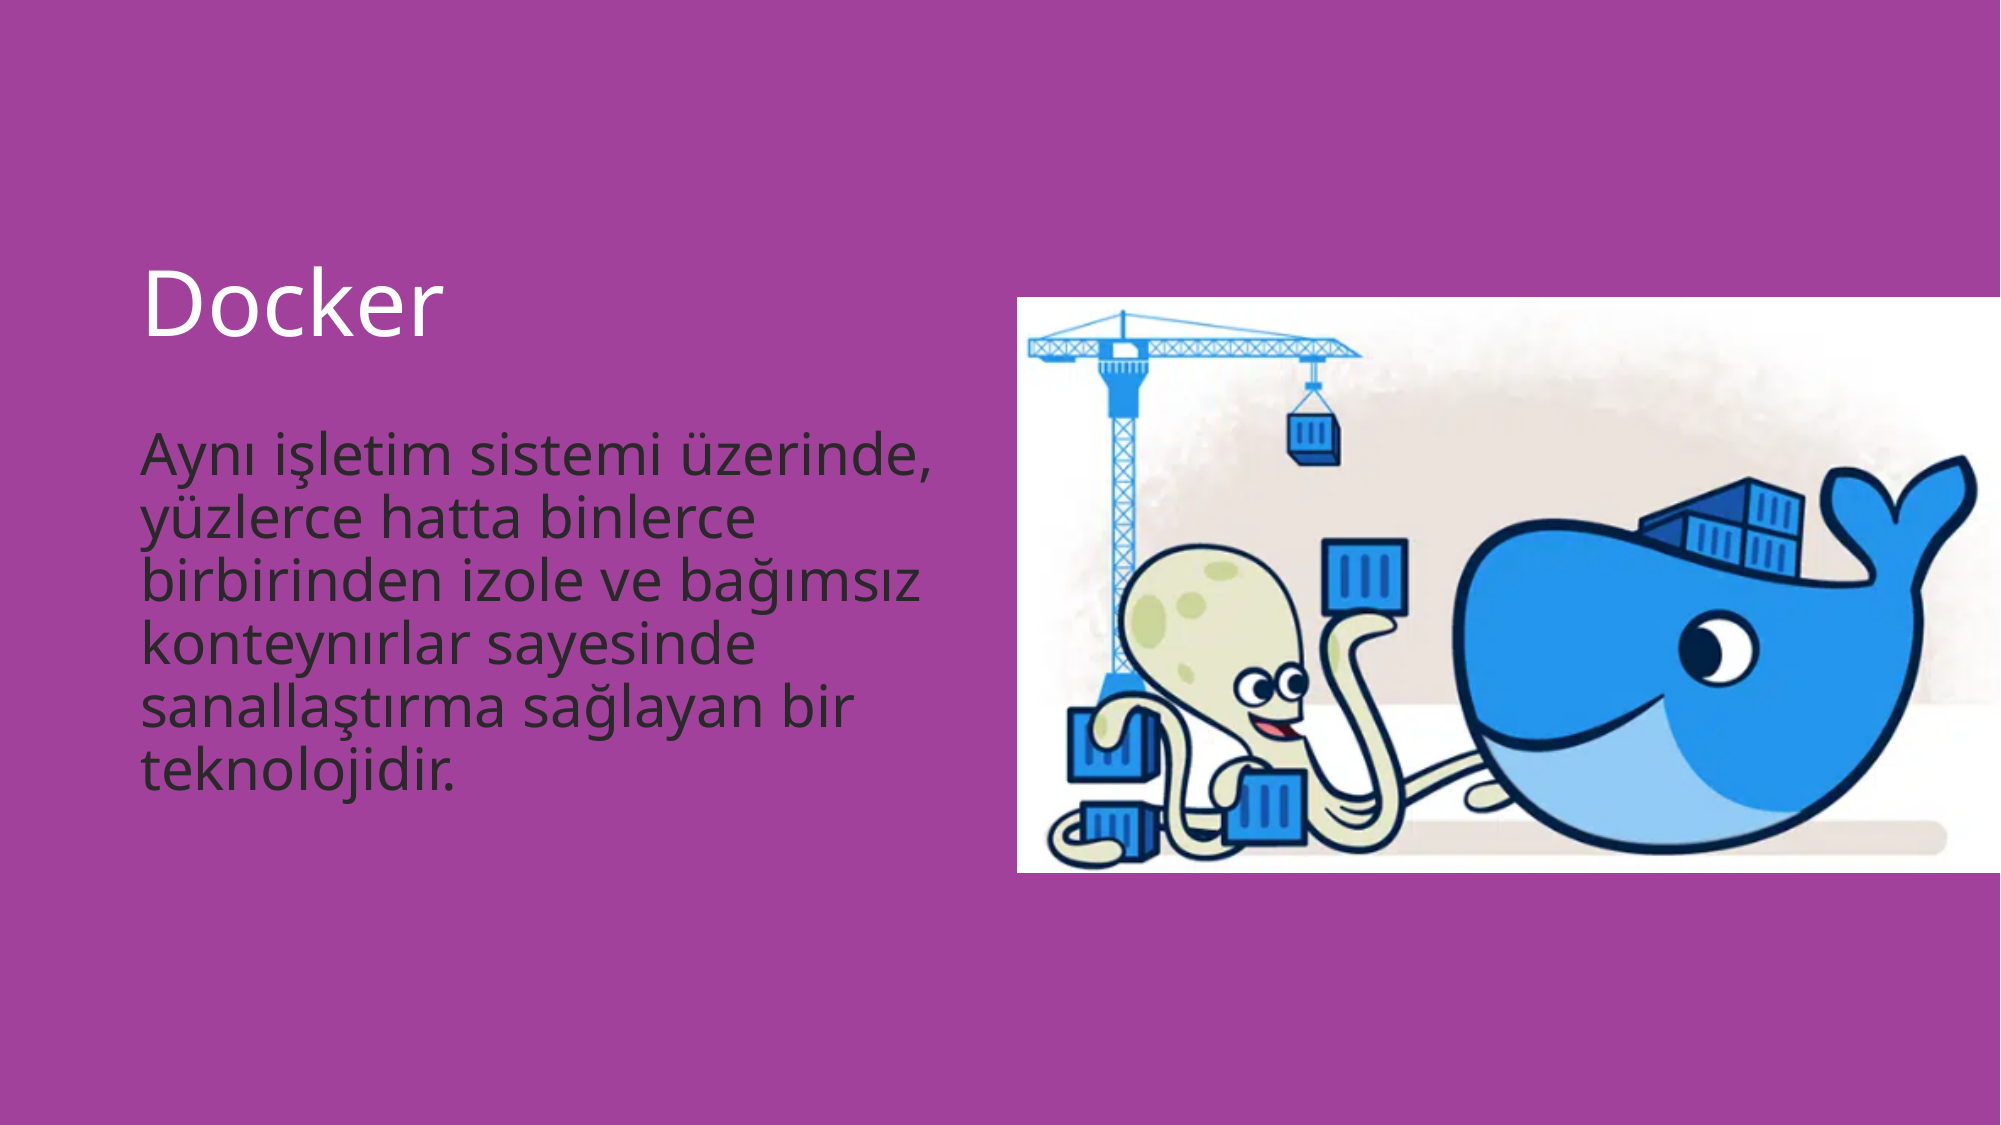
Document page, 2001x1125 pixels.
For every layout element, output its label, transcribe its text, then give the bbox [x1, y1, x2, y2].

picture [1017, 297, 2000, 873]
list Aynı işletim sistemi üzerinde, yüzlerce hatta binlerce birbirinden izole ve bağımsız konteynırlar sayesinde sanallaştırma sağlayan bir teknolojidir. [125, 417, 1000, 918]
title Docker [125, 249, 1625, 458]
